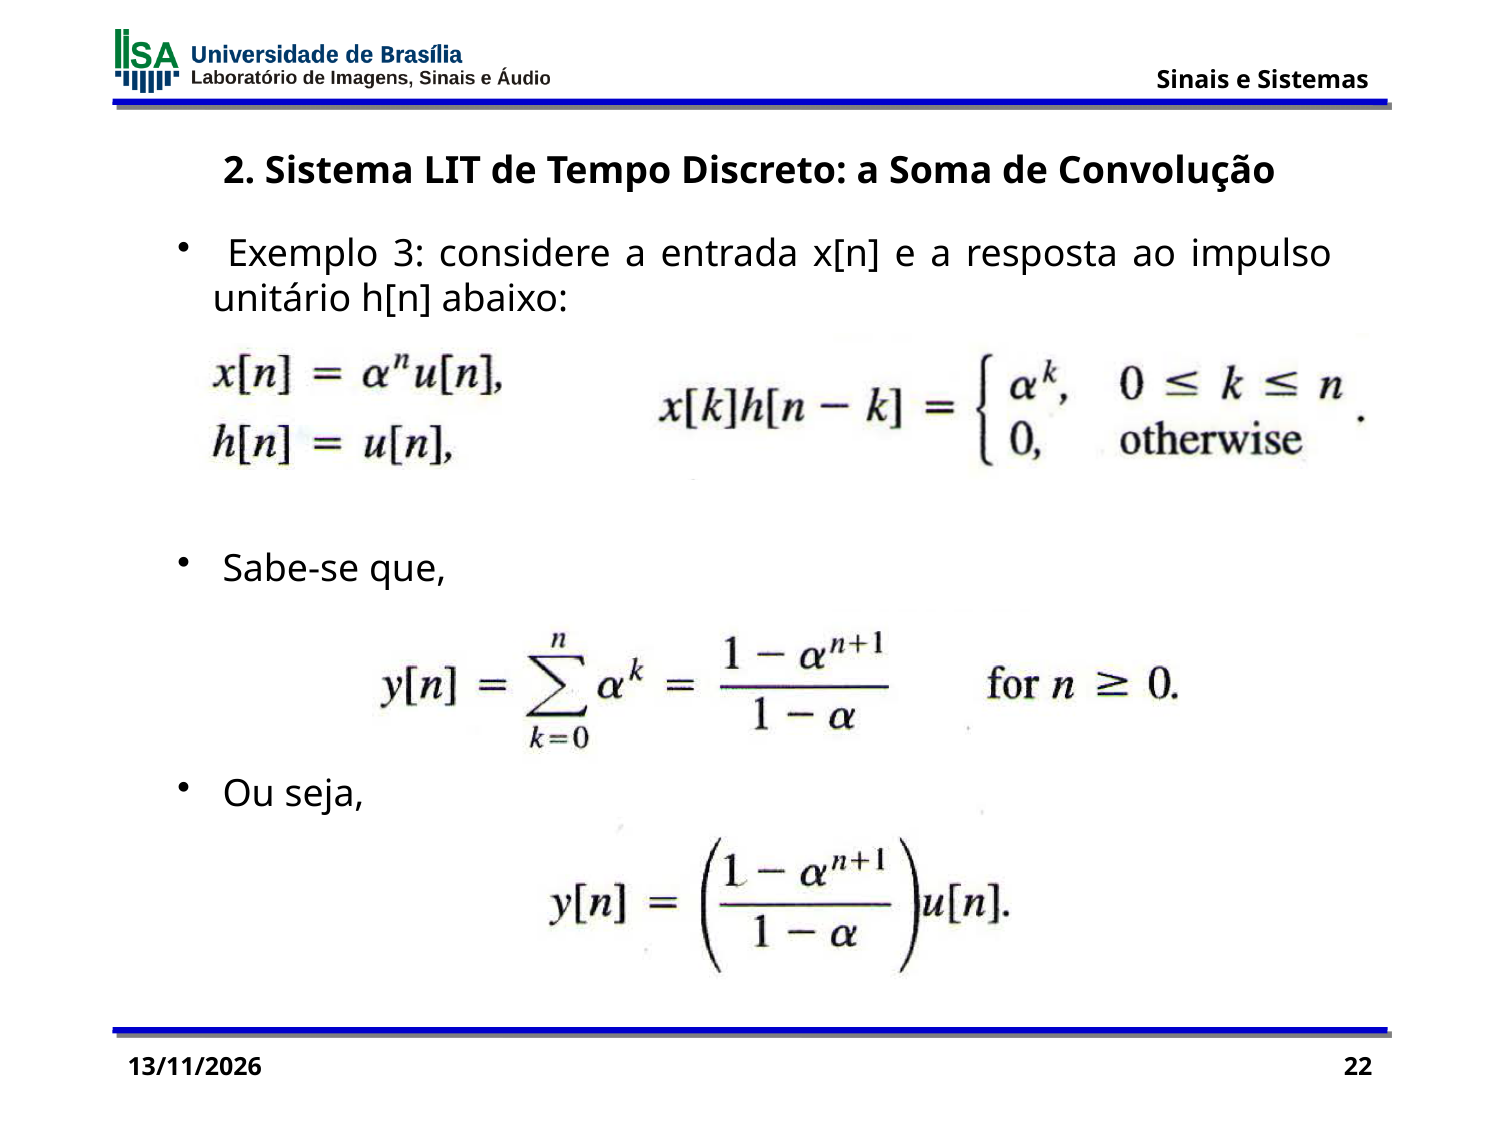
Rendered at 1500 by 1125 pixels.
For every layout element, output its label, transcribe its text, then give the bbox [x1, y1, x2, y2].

picture [643, 332, 1370, 481]
text_box Exemplo 3: considere a entrada x[n] e a resposta ao impulso unitário h[n] abaixo: Sabe-se que, Ou seja, [162, 221, 1348, 911]
picture [359, 609, 1181, 764]
slide_number 22 [1074, 1042, 1388, 1118]
picture [528, 799, 1012, 985]
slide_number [112, 1042, 426, 1118]
text_box 2. Sistema LIT de Tempo Discreto: a Soma de Convolução [112, 138, 1388, 198]
picture [194, 343, 503, 470]
picture [115, 29, 550, 93]
